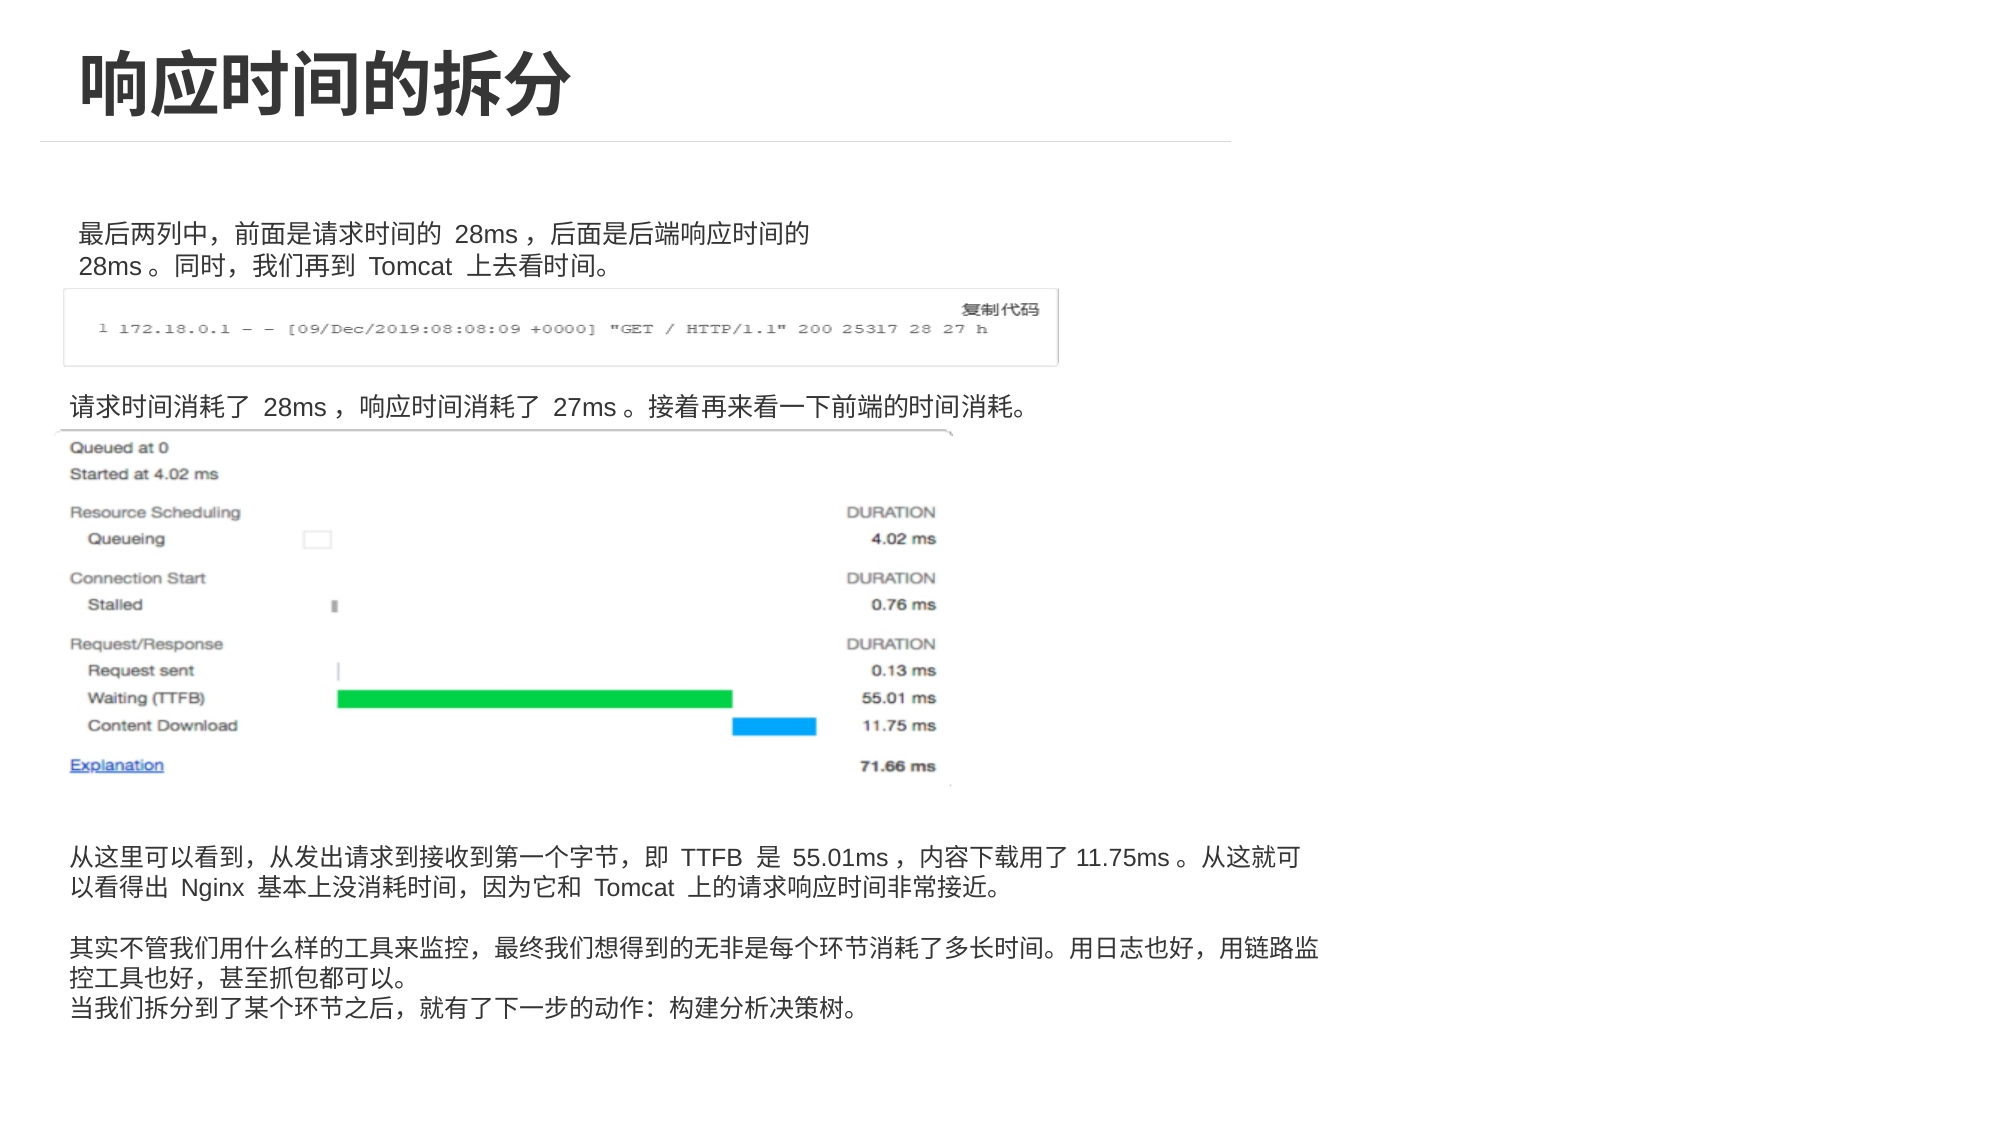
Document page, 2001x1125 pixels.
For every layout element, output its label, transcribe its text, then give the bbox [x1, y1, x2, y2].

text_box 请求时间消耗了 28ms，响应时间消耗了 27ms。接着再来看一下前端的时间消耗。 [54, 383, 1251, 429]
picture [63, 288, 1060, 368]
picture [54, 429, 953, 787]
text_box 从这里可以看到，从发出请求到接收到第一个字节，即 TTFB 是 55.01ms，内容下载用了11.75ms。从这就可以看得出 Nginx 基本上没消耗时间，因为它和 Tomcat 上的请求响应时间非常接近。 [54, 834, 1321, 909]
text_box 其实不管我们用什么样的工具来监控，最终我们想得到的无非是每个环节消耗了多长时间。用日志也好，用链路监控工具也好，甚至抓包都可以。 当我们拆分到了某个环节之后，就有了下一步的动作：构建分析决策树。 [54, 924, 1359, 1030]
text_box 最后两列中，前面是请求时间的 28ms，后面是后端响应时间的 28ms。同时，我们再到 Tomcat 上去看时间。 [63, 210, 898, 288]
text_box 响应时间的拆分 [63, 32, 1247, 132]
